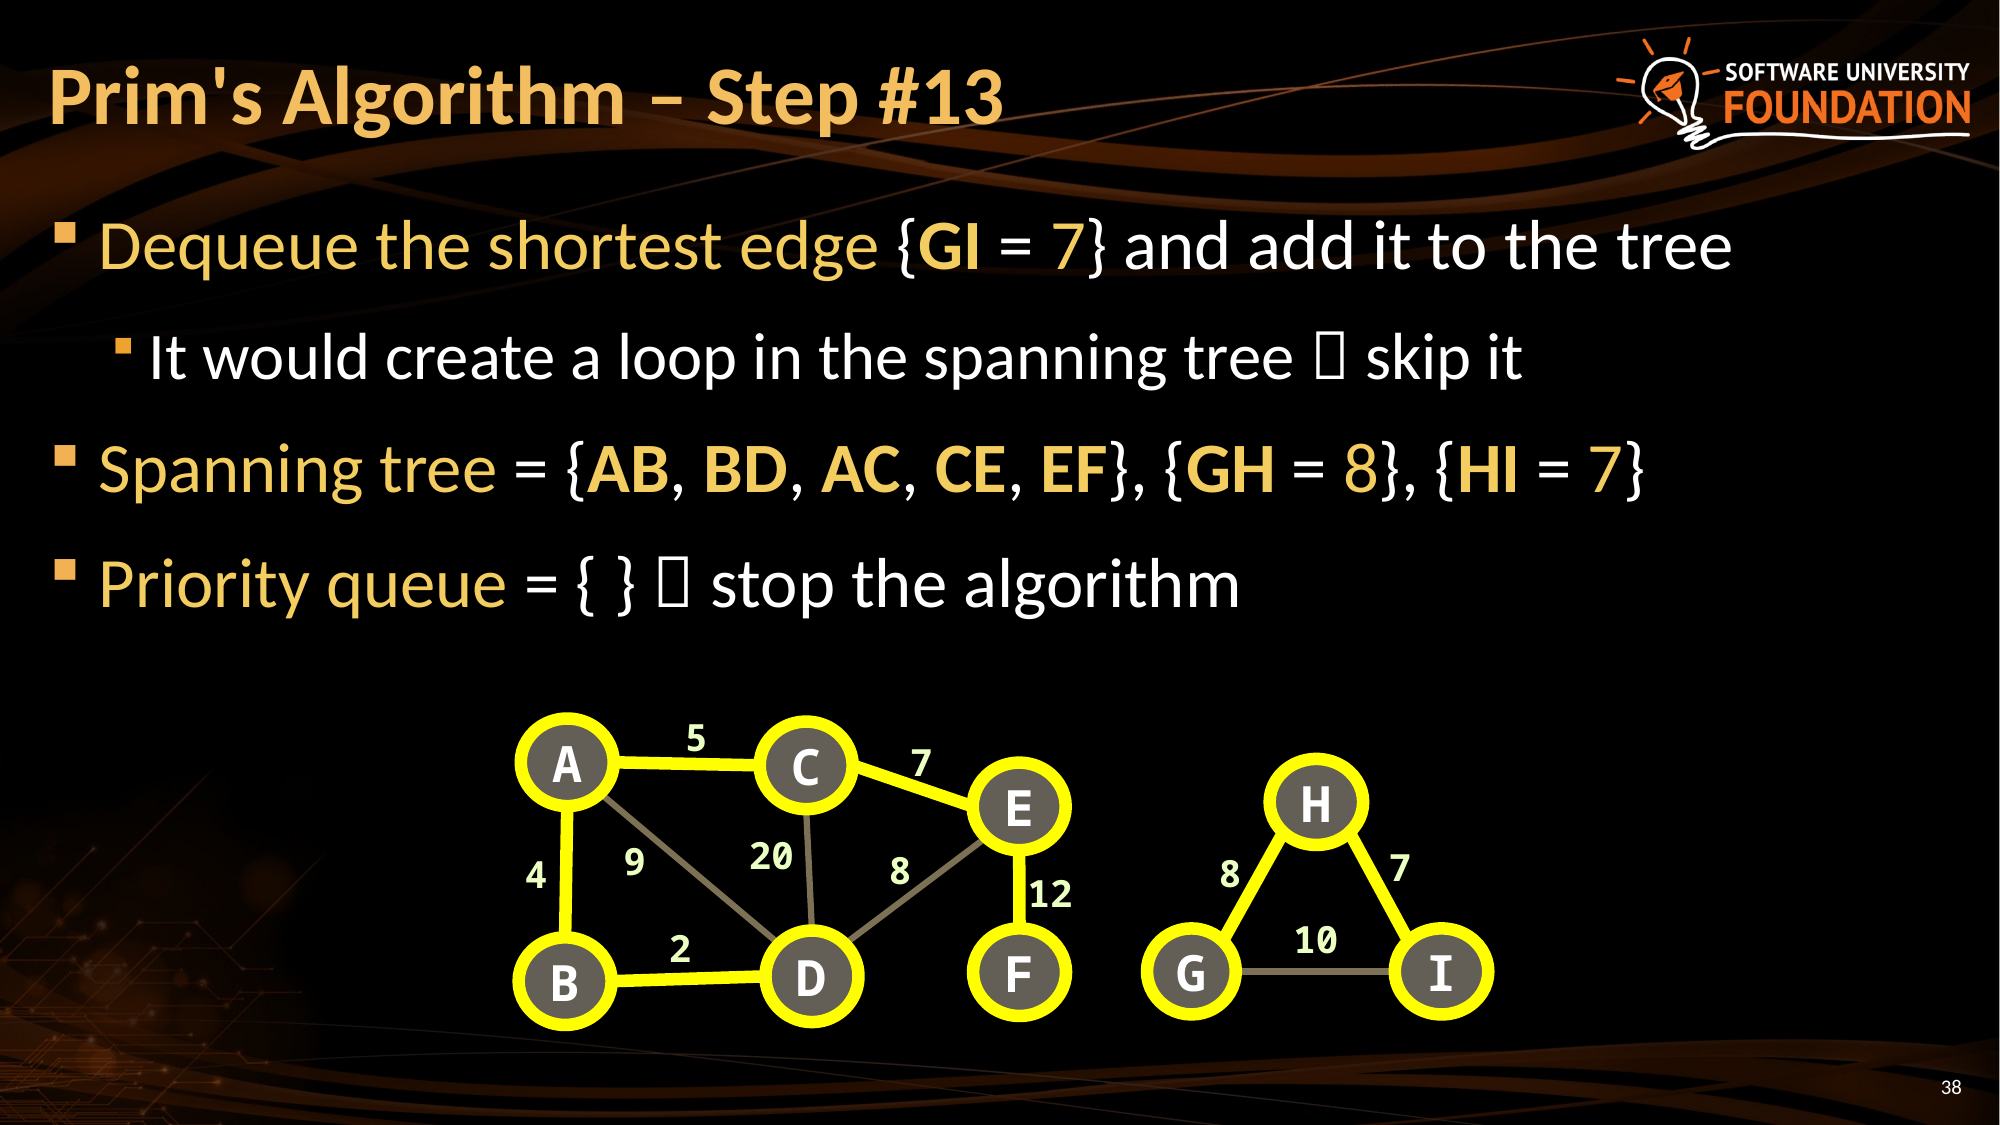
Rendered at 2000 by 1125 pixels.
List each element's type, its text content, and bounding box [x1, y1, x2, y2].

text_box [510, 706, 1489, 1025]
title Prim's Algorithm – Step #13 [30, 6, 1602, 189]
list Dequeue the shortest edge {GI = 7} and add it to the tree It would create a loop in the spanning tree  skip it Spanning tree = {AB, BD, AC, CE, EF}, {GH = 8}, {HI = 7} Priority queue = { }  stop the algorithm [31, 188, 1968, 1103]
picture [0, 0, 2000, 1125]
